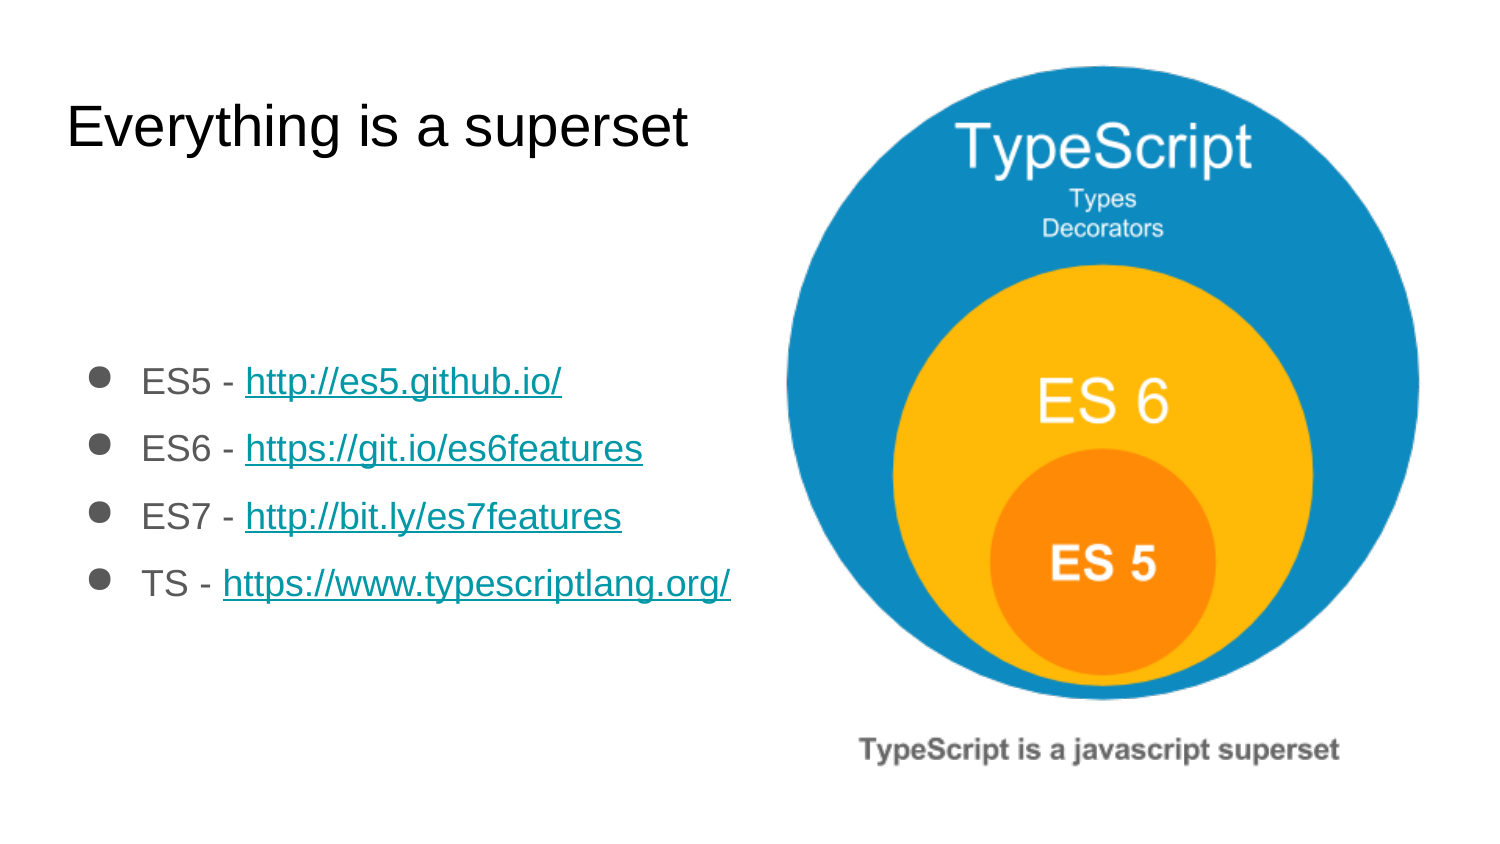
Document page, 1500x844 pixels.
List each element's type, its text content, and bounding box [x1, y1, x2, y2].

list ES5 - http://es5.github.io/ ES6 - https://git.io/es6features ES7 - http://bit.ly/es7features TS - https://www.typescriptlang.org/ [51, 189, 754, 750]
title Everything is a superset [51, 72, 754, 167]
picture [759, 48, 1450, 796]
